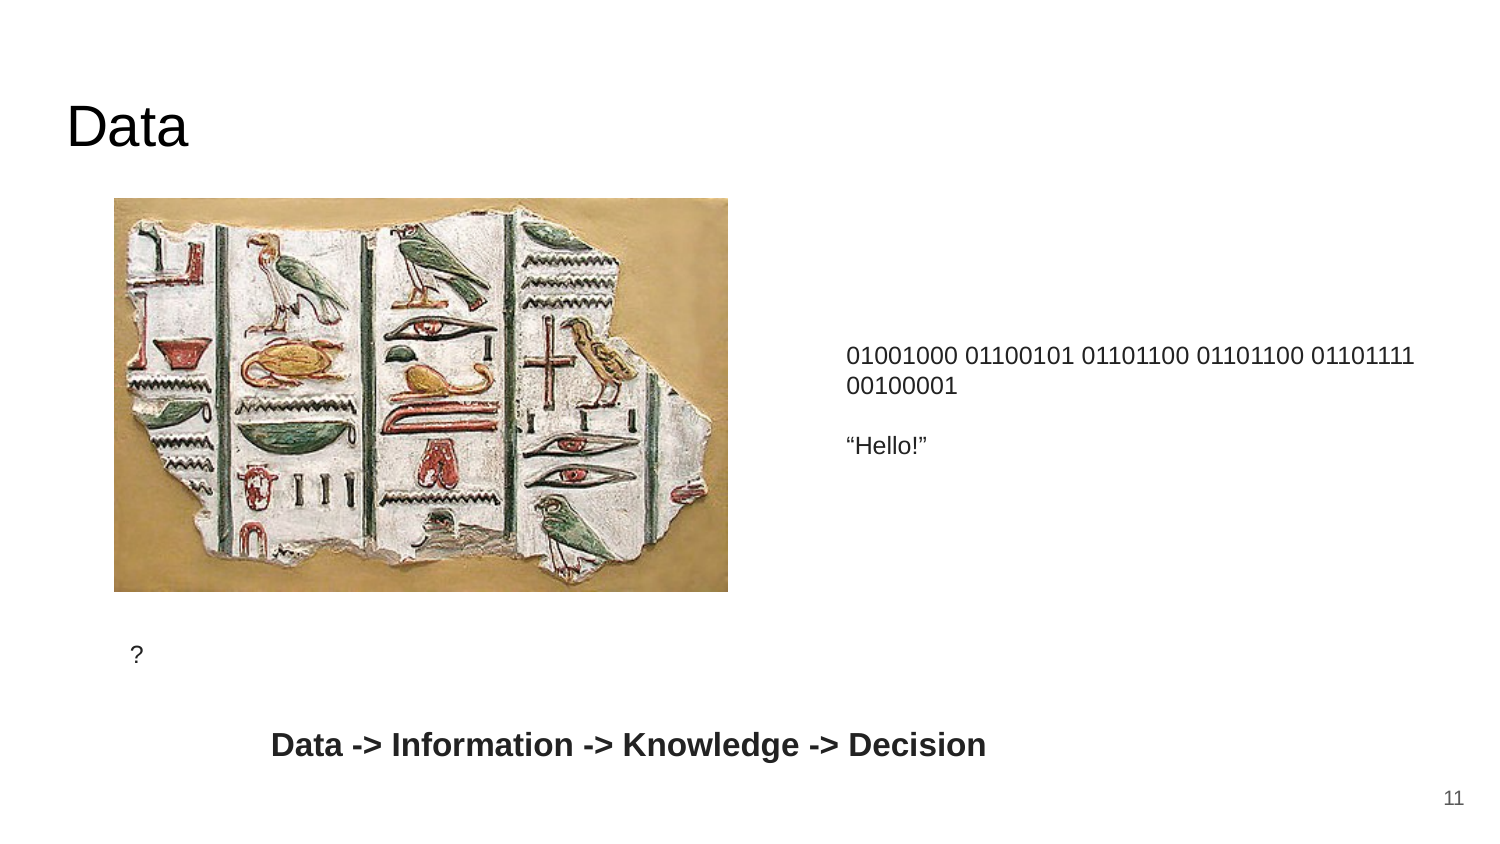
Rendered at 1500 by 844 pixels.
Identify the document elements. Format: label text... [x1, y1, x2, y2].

text_box 01001000 01100101 01101100 01101100 01101111 00100001 “Hello!” [831, 324, 1471, 466]
text_box ? [114, 623, 607, 802]
title Data [51, 72, 1449, 167]
picture [114, 197, 728, 593]
text_box Data -> Information -> Knowledge -> Decision [255, 707, 1245, 802]
slide_number 11 [1389, 764, 1480, 830]
